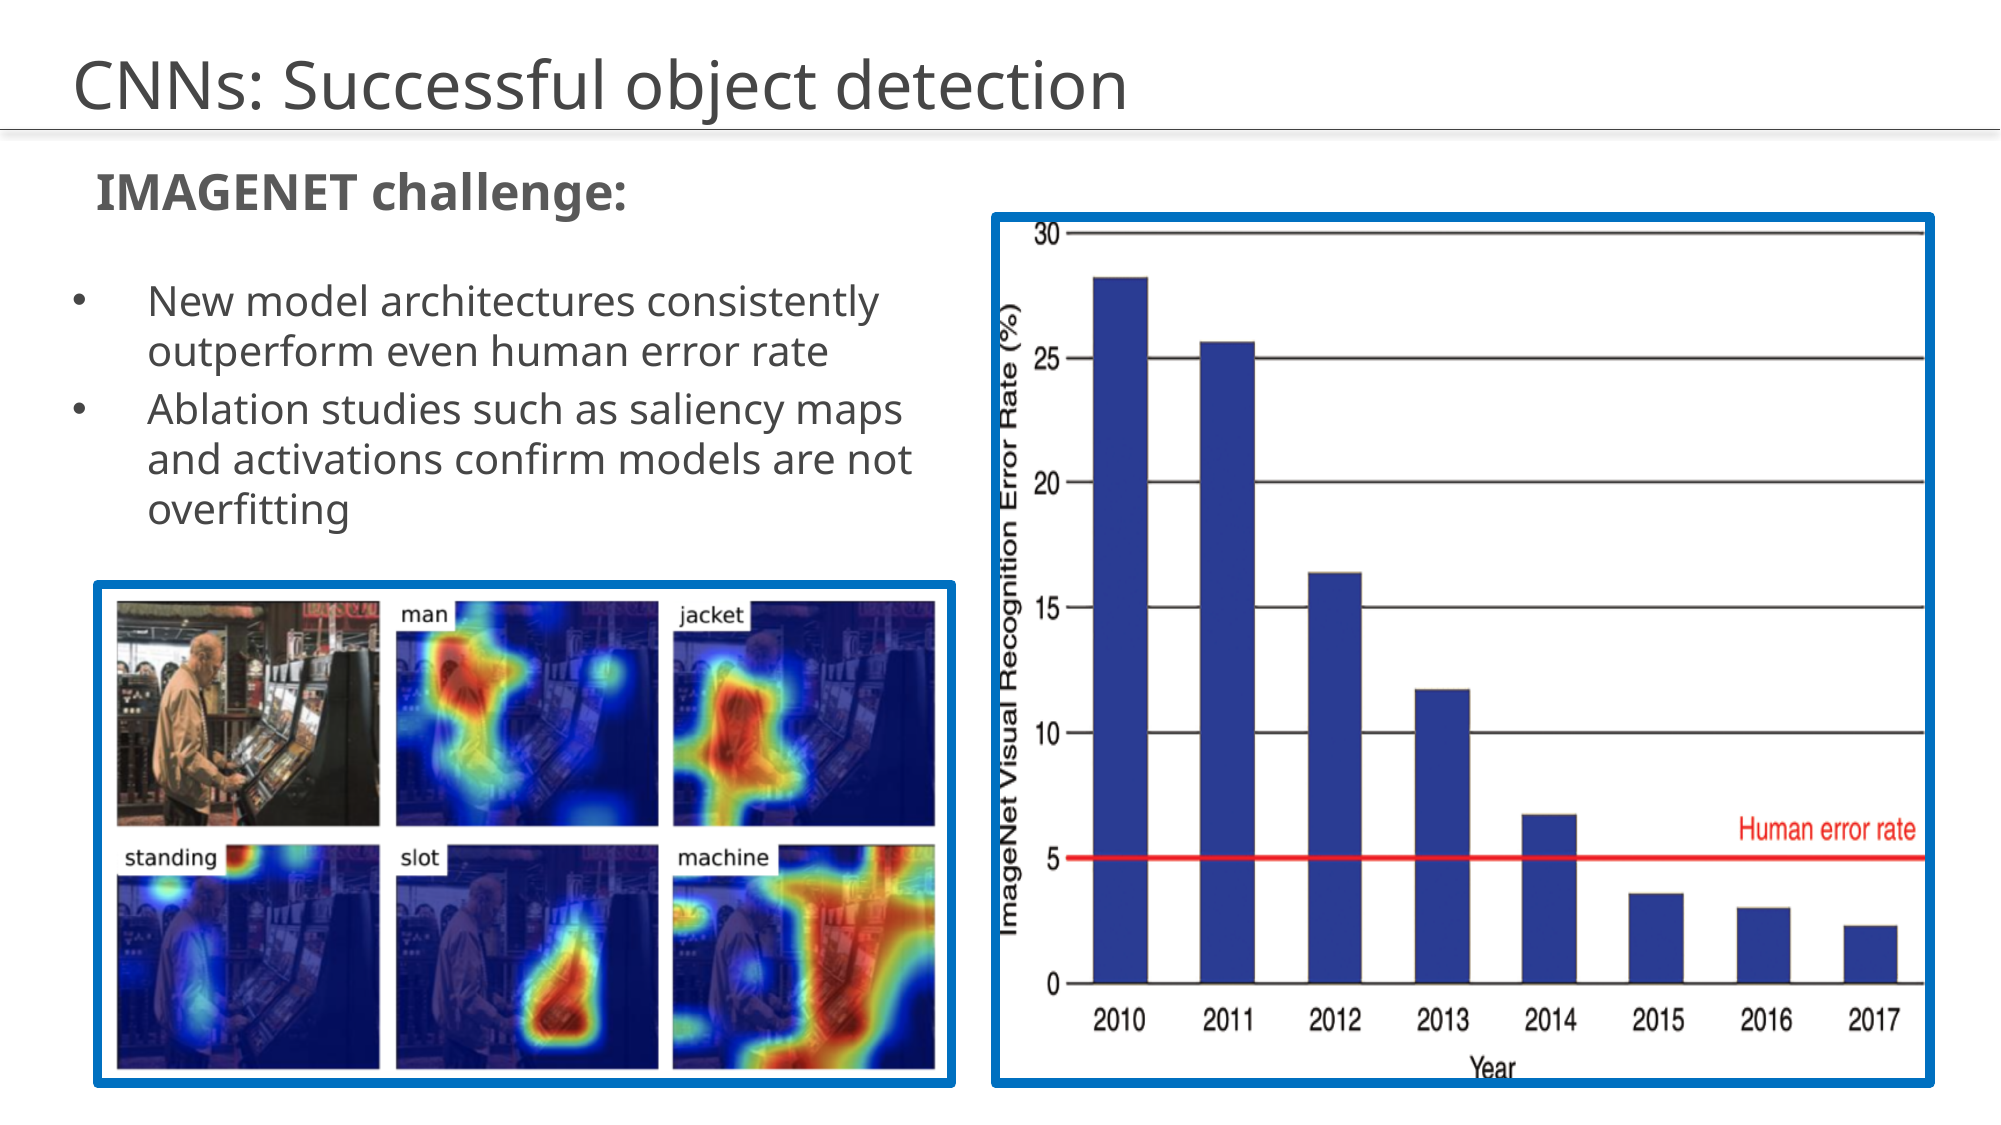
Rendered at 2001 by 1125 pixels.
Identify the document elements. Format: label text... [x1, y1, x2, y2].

picture [102, 588, 948, 1079]
text_box CNNs: Successful object detection [57, 35, 1943, 162]
slide_number 8 [1475, 1042, 1942, 1103]
picture [999, 221, 1926, 1079]
text_box IMAGENET challenge: [81, 153, 643, 228]
list New model architectures consistently outperform even human error rate Ablation studies such as saliency maps and activations confirm models are not overfitting [57, 267, 991, 614]
